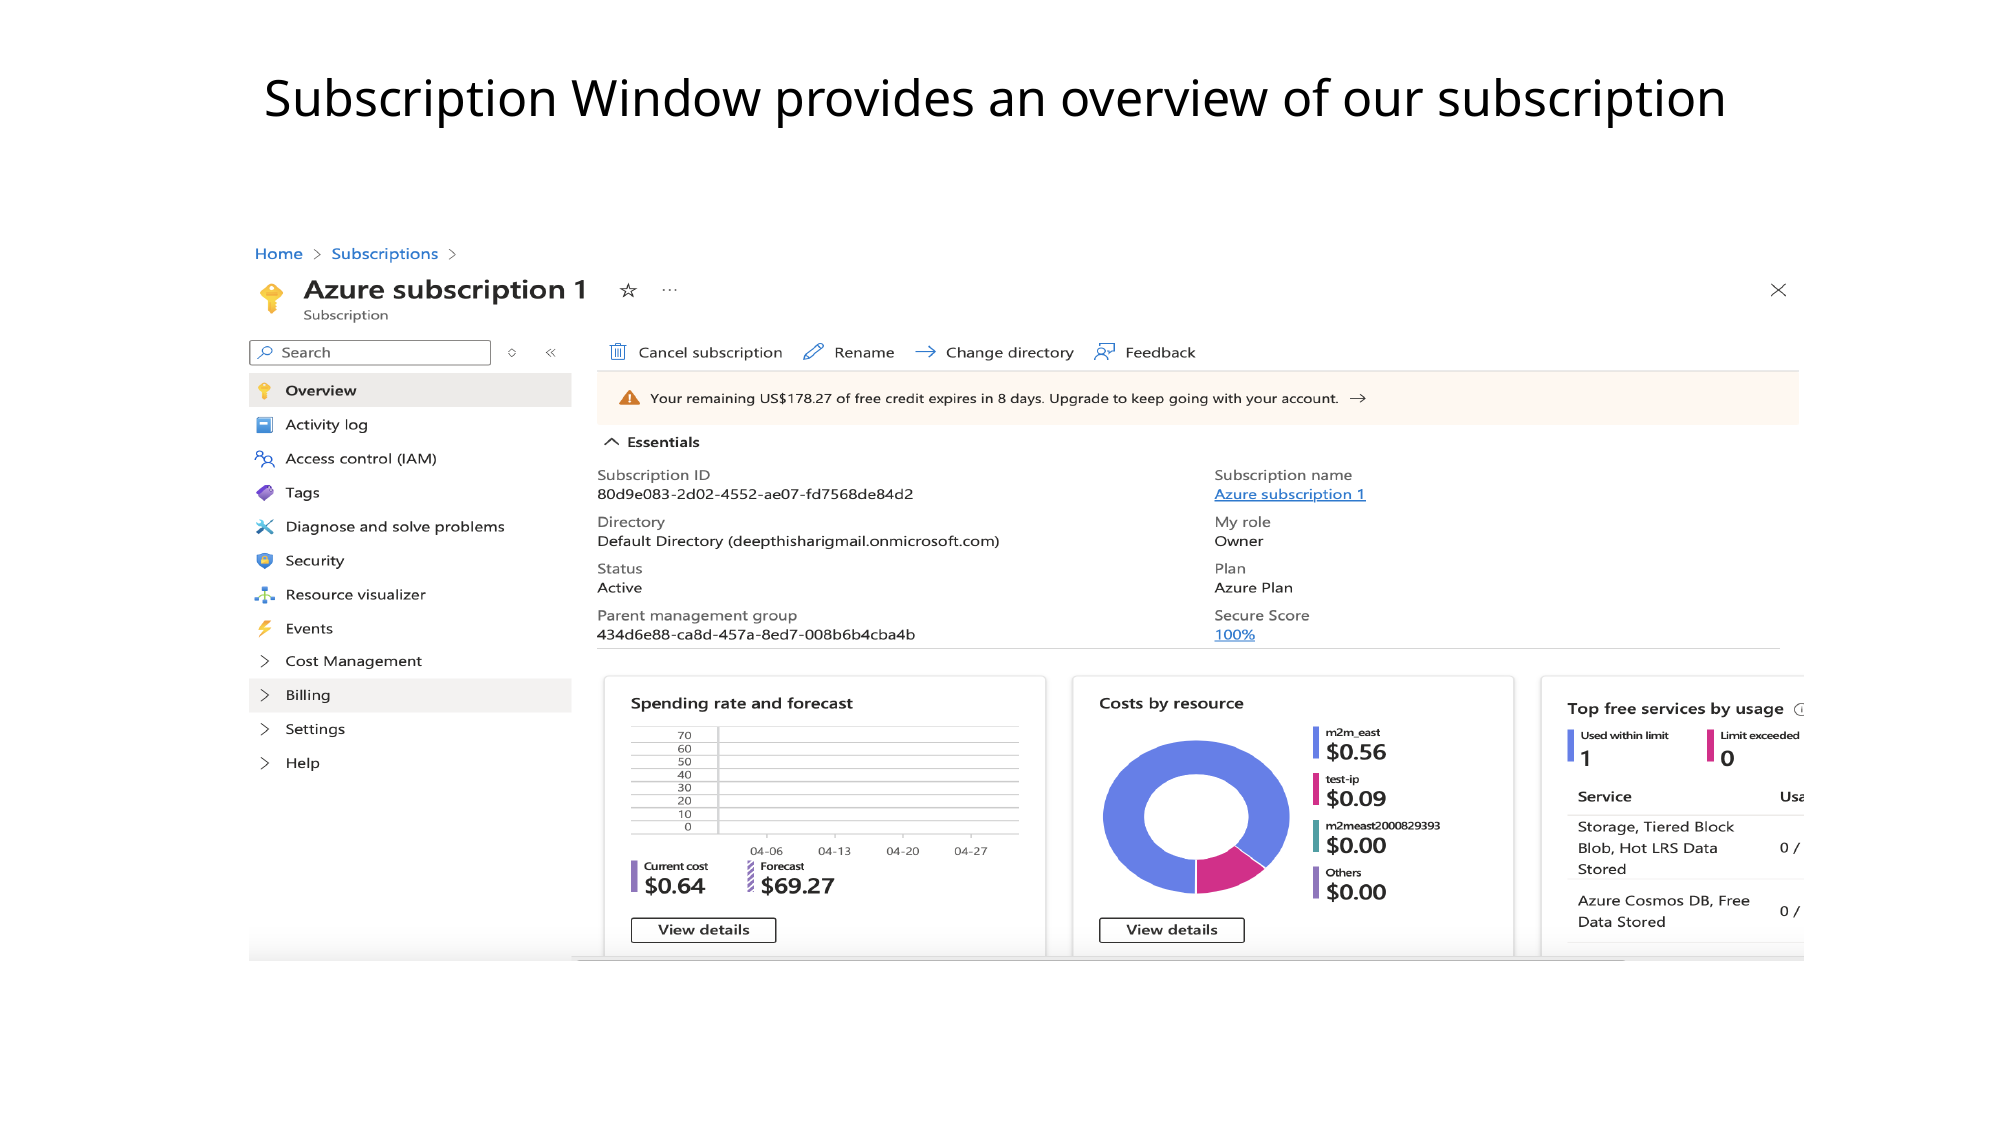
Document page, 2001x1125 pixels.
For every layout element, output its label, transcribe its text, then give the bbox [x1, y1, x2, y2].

subtitle Subscription Window provides an overview of our subscription [249, 66, 1750, 244]
picture [249, 244, 1805, 962]
